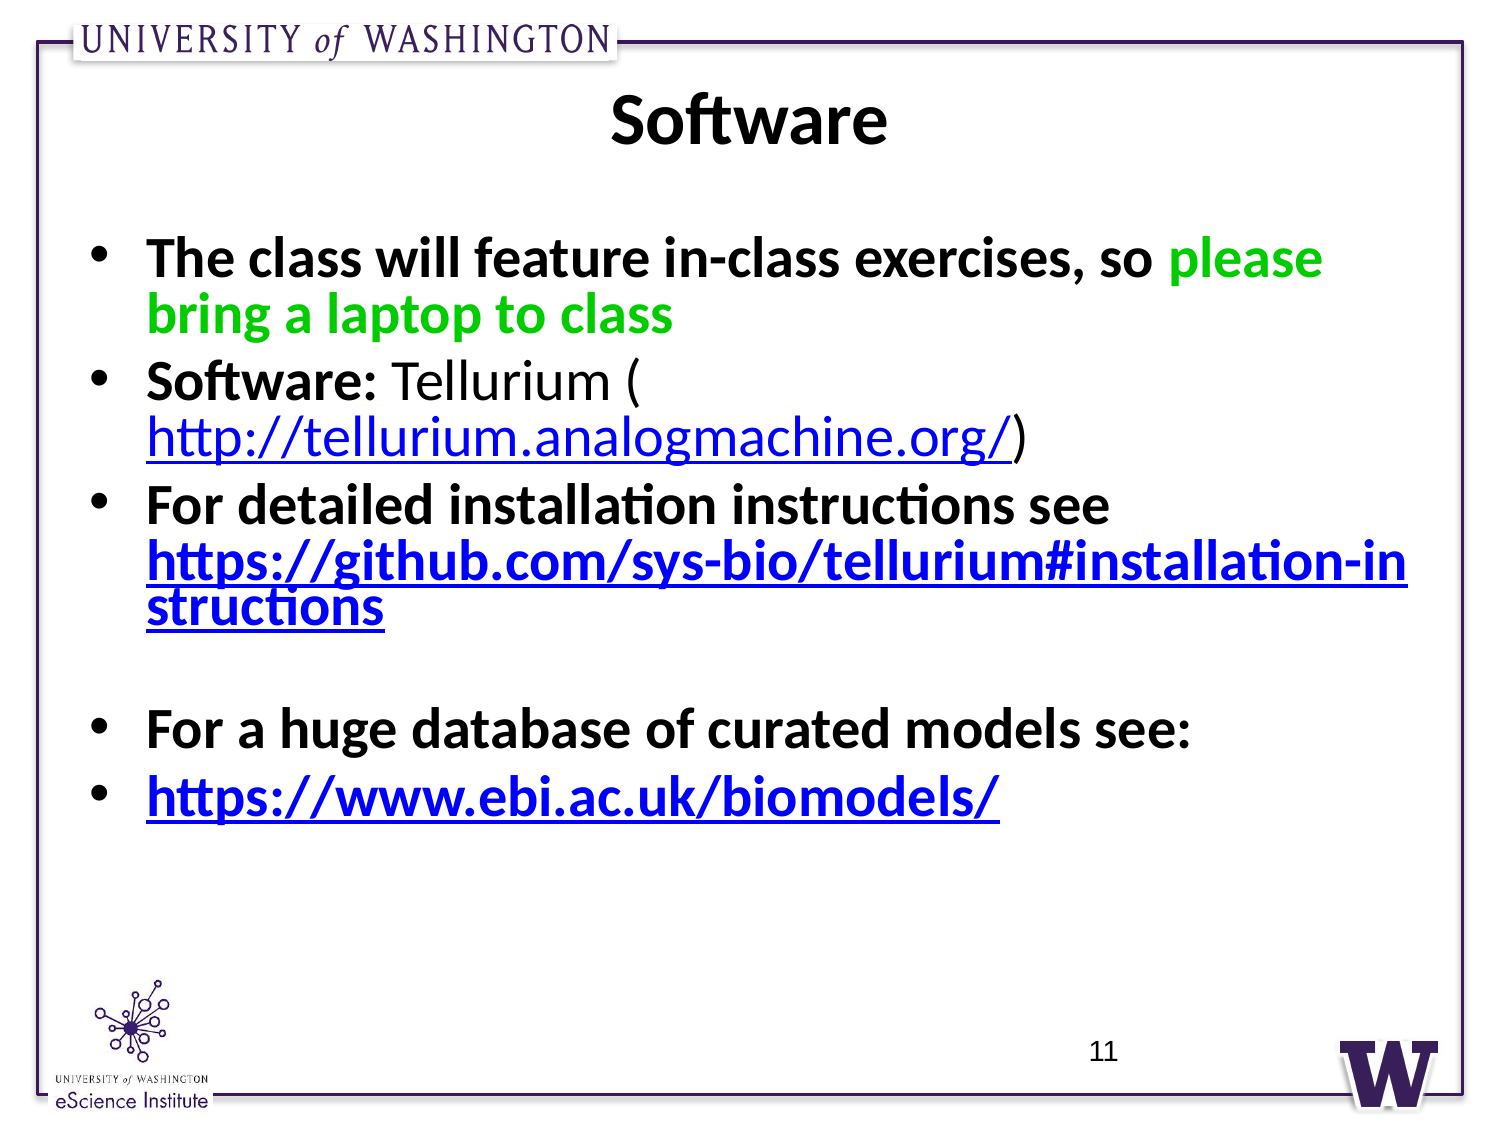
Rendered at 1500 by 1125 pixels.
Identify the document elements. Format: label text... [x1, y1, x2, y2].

picture [81, 24, 609, 61]
list The class will feature in-class exercises, so please bring a laptop to class Software: Tellurium (http://tellurium.analogmachine.org/) For detailed installation instructions see https://github.com/sys-bio/tellurium#installation-instructions For a huge database of curated models see: https://www.ebi.ac.uk/biomodels/ [75, 224, 1425, 975]
picture [48, 978, 213, 1113]
picture [1340, 1041, 1438, 1107]
slide_number 11 [1073, 1025, 1300, 1085]
title Software [75, 62, 1425, 200]
